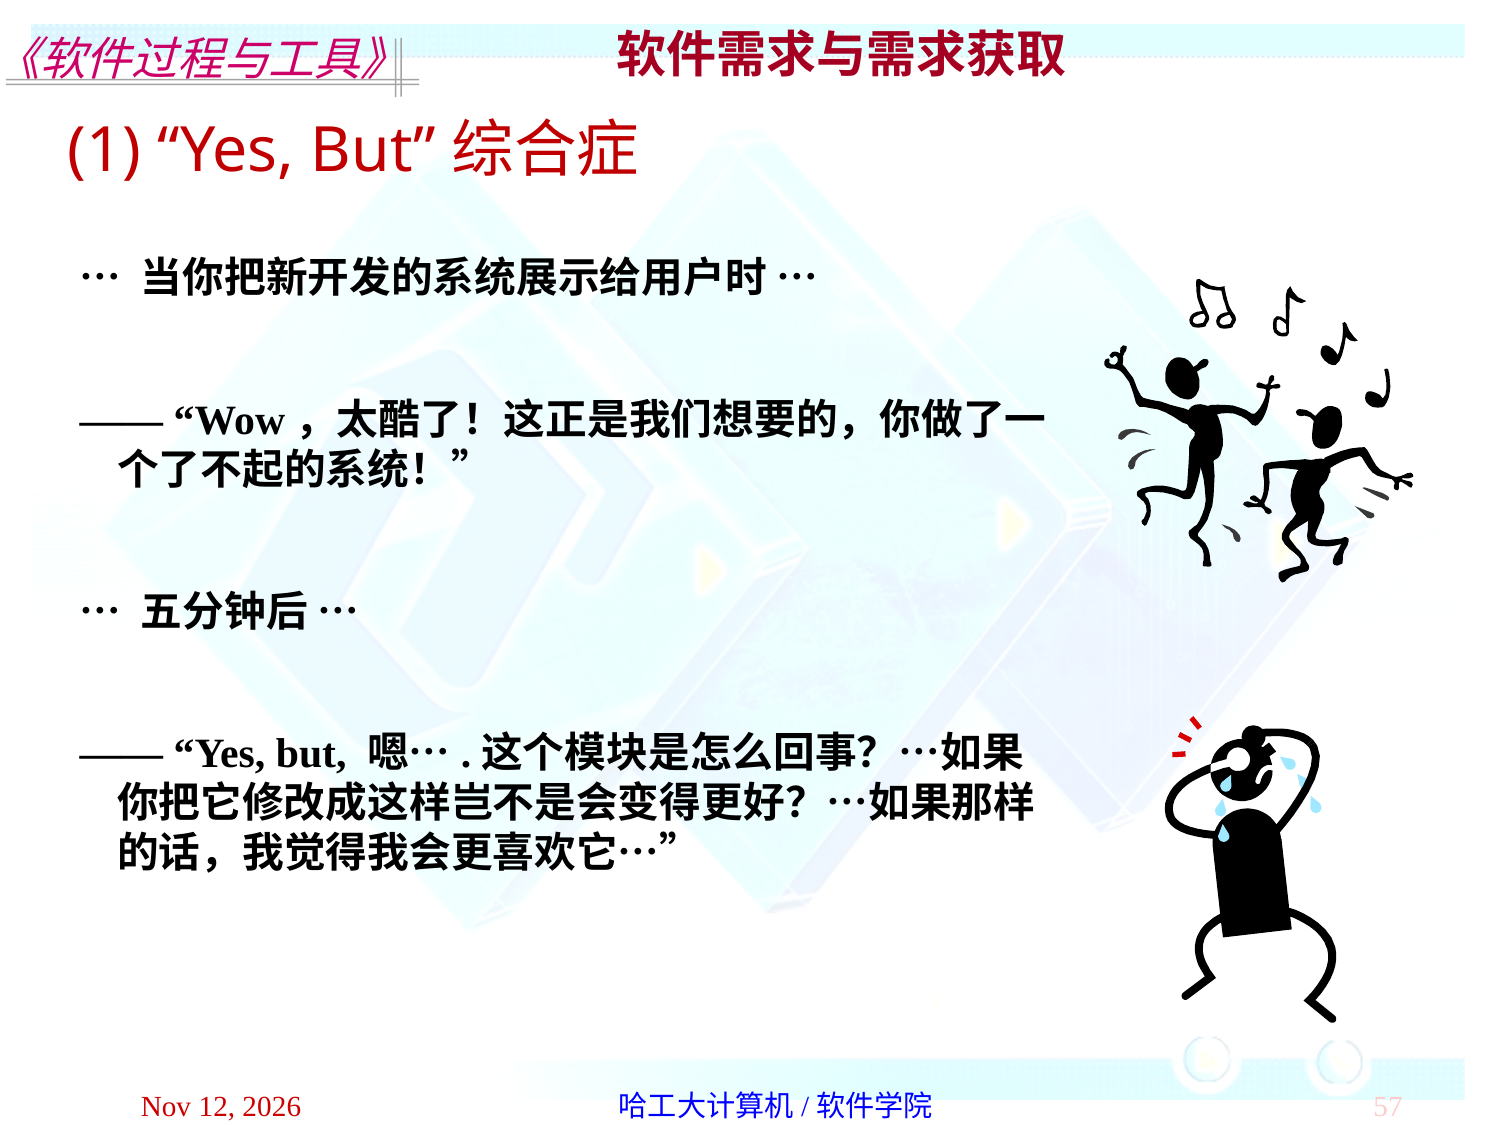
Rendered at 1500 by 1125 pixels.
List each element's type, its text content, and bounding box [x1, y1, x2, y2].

picture [1104, 278, 1414, 583]
text_box … 当你把新开发的系统展示给用户时 … —— “Wow，太酷了！这正是我们想要的，你做了一个了不起的系统！” … 五分钟后 … —— “Yes, but, 嗯….这个模块是怎么回事？…如果你把它修改成这样岂不是会变得更好？…如果那样的话，我觉得我会更喜欢它…” [64, 243, 1069, 1083]
text_box 软件需求与需求获取 [389, 15, 1294, 90]
picture [1163, 716, 1340, 1024]
text_box (1) “Yes, But”综合症 [53, 101, 1447, 209]
